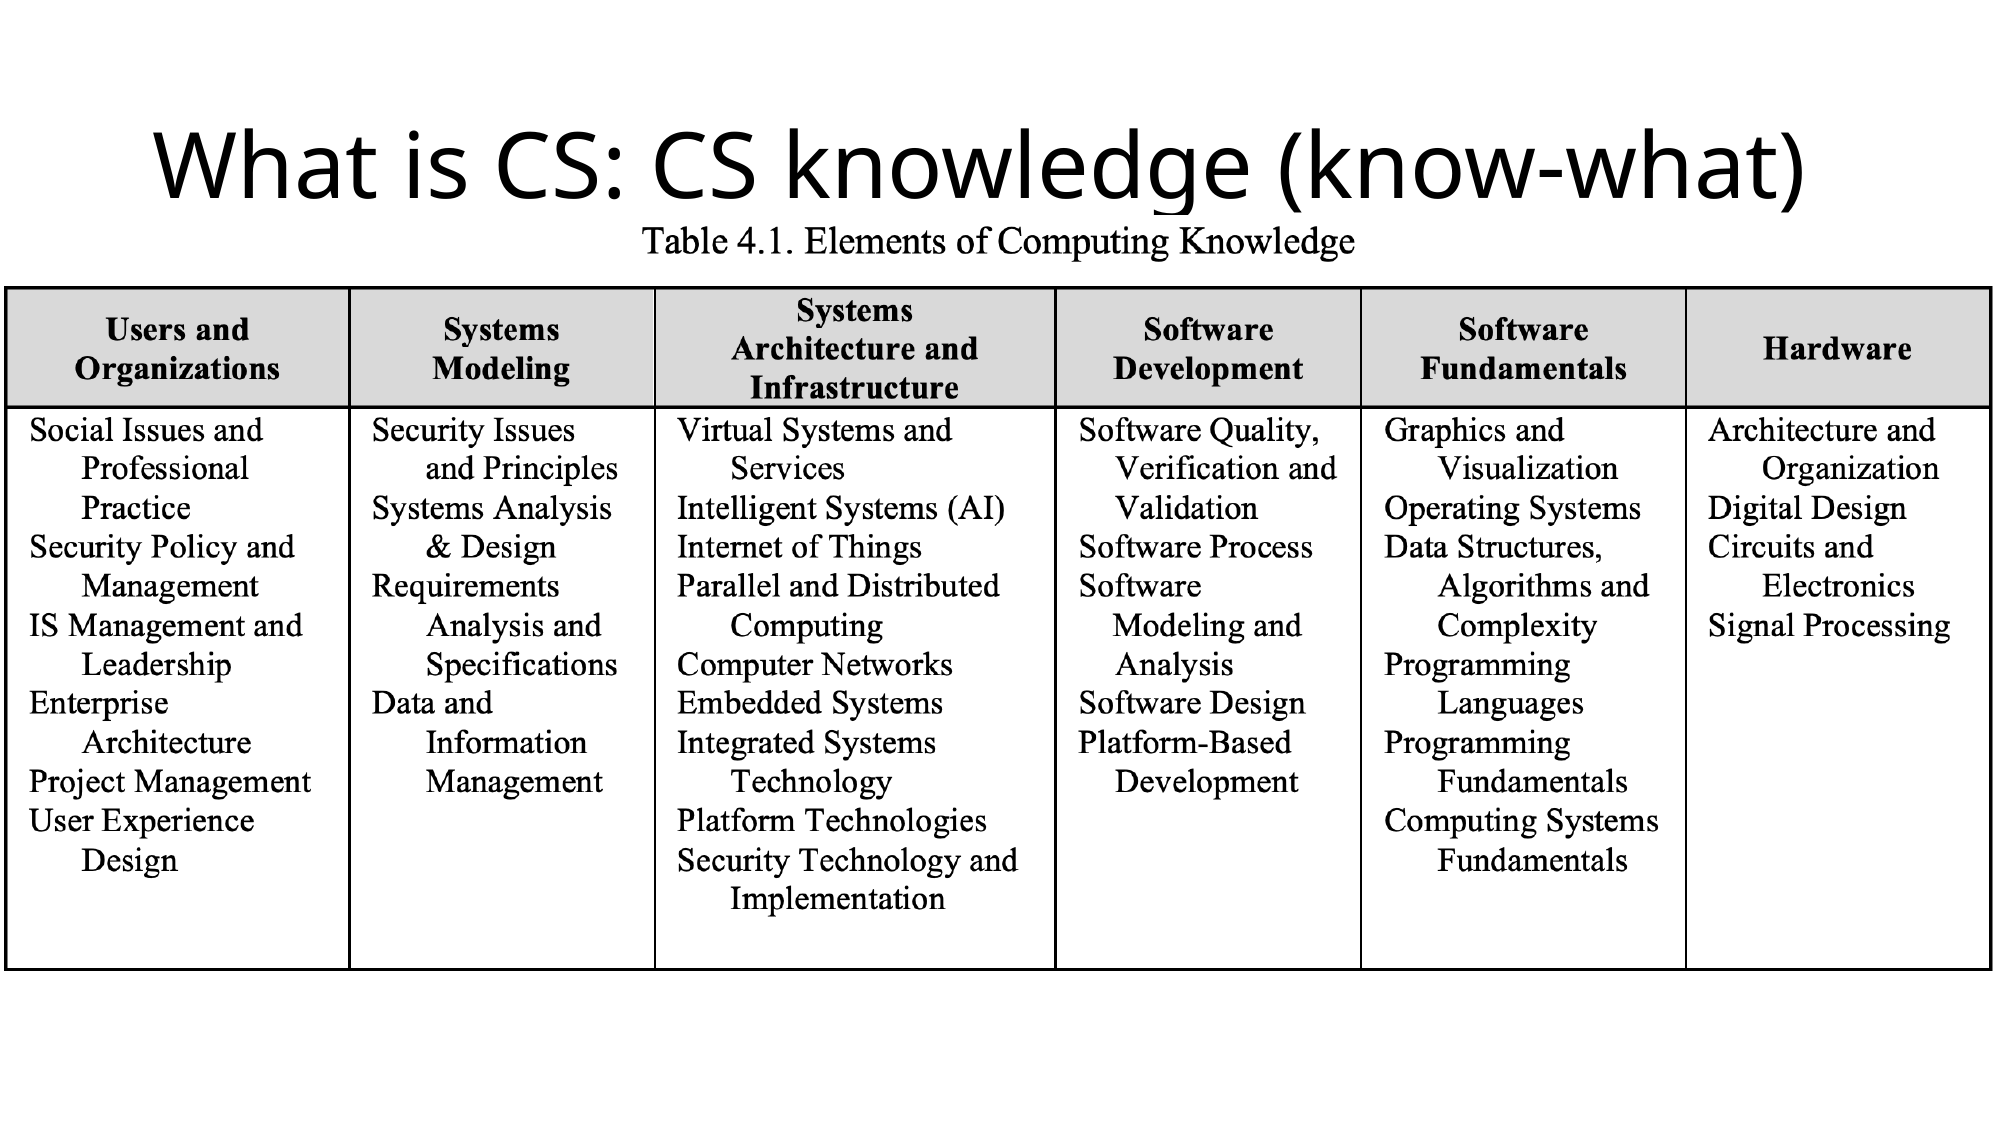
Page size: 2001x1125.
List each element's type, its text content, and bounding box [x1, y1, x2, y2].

title What is CS: CS knowledge (know-what) [137, 59, 1863, 215]
picture [0, 215, 2000, 1014]
